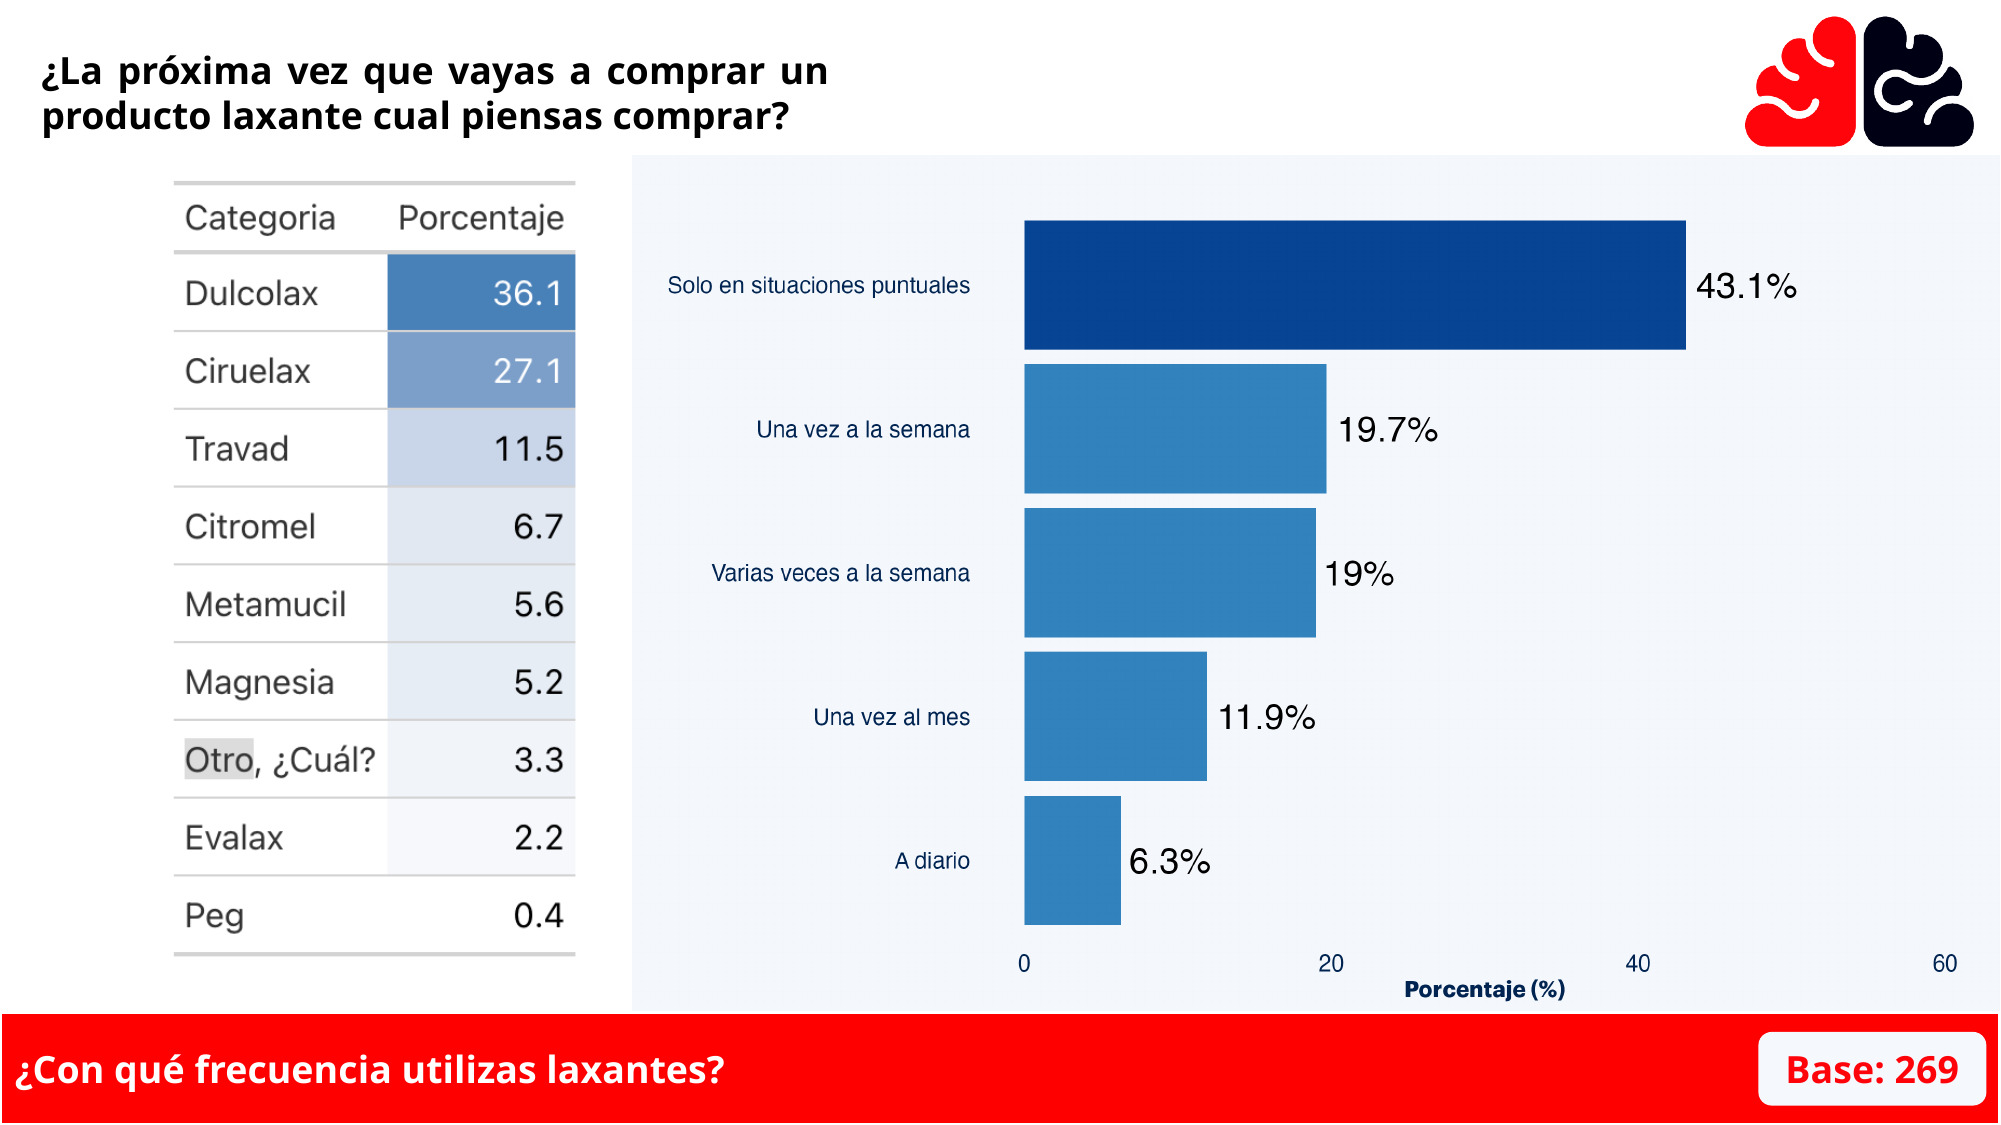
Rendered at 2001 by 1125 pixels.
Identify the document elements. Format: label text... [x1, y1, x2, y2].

text_box Base: 269 [1758, 1031, 1987, 1106]
picture [119, 155, 2000, 1011]
text_box ¿La próxima vez que vayas a comprar un producto laxante cual piensas comprar? [26, 40, 845, 145]
picture [1744, 15, 1974, 147]
text_box ¿Con qué frecuencia utilizas laxantes? [0, 1011, 2000, 1125]
